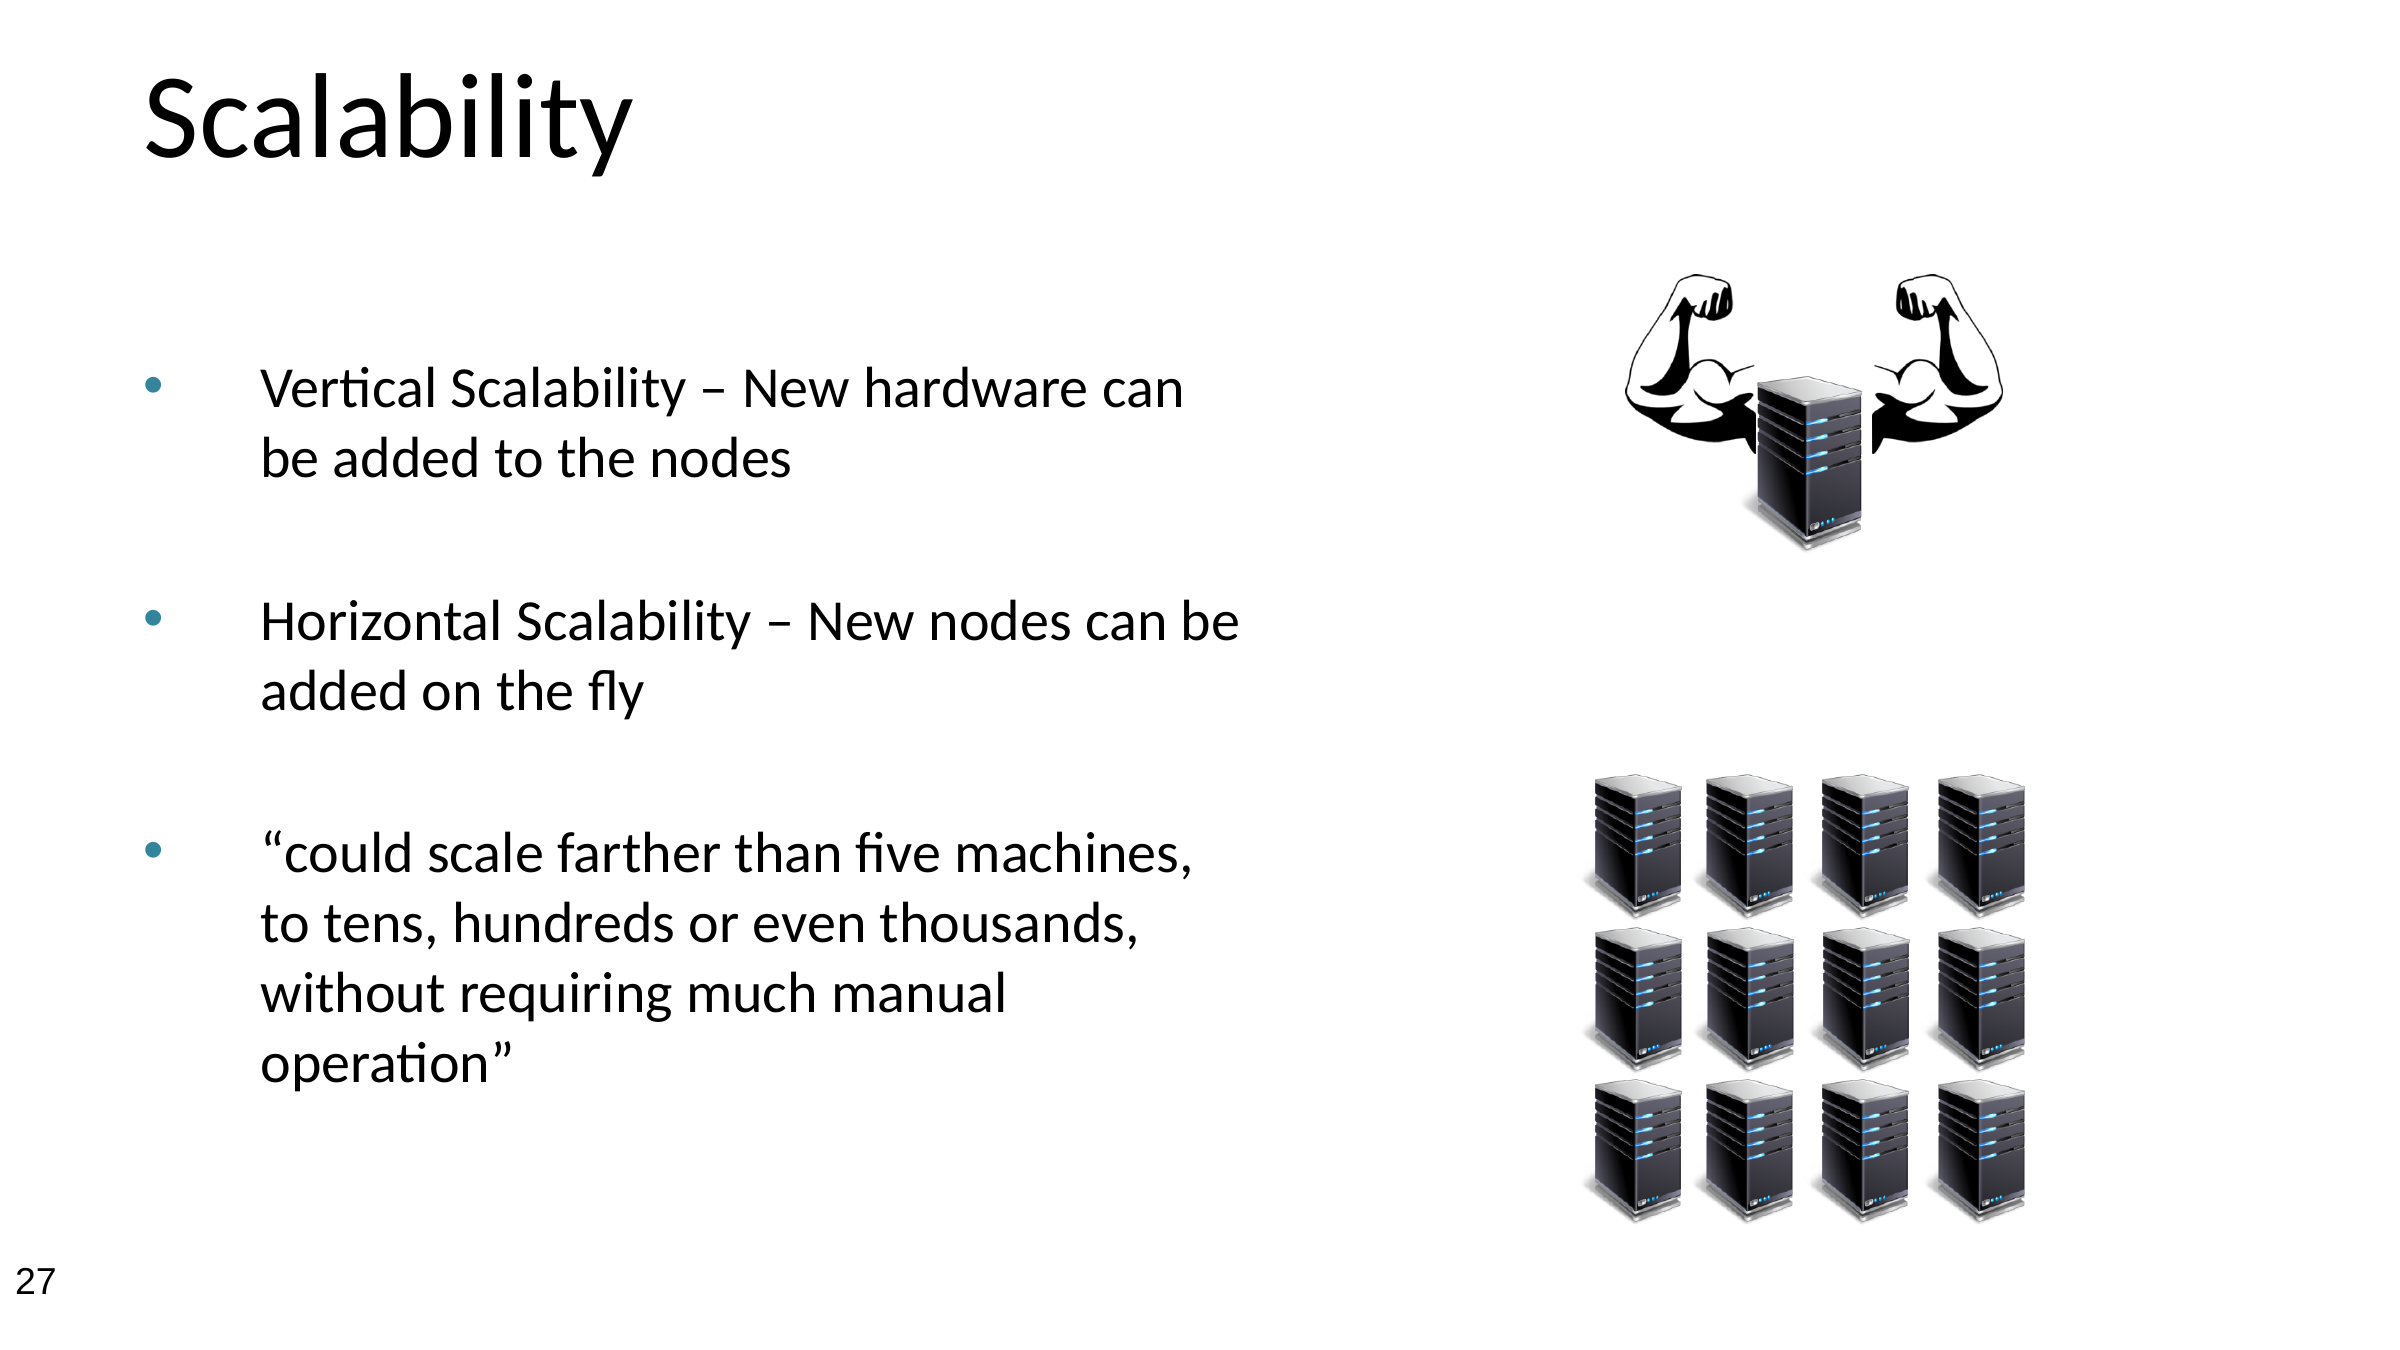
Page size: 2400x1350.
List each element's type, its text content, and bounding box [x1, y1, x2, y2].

text_box 27 [0, 1249, 201, 1310]
list Vertical Scalability – New hardware can be added to the nodes Horizontal Scalability – New nodes can be added on the fly “could scale farther than five machines, to tens, hundreds or even thousands, without requiring much manual operation” [120, 337, 1275, 1113]
title Scalability [120, 24, 2280, 194]
picture [1574, 762, 2035, 1226]
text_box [1624, 274, 2004, 455]
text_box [1574, 762, 1916, 1066]
picture [1733, 362, 1874, 554]
